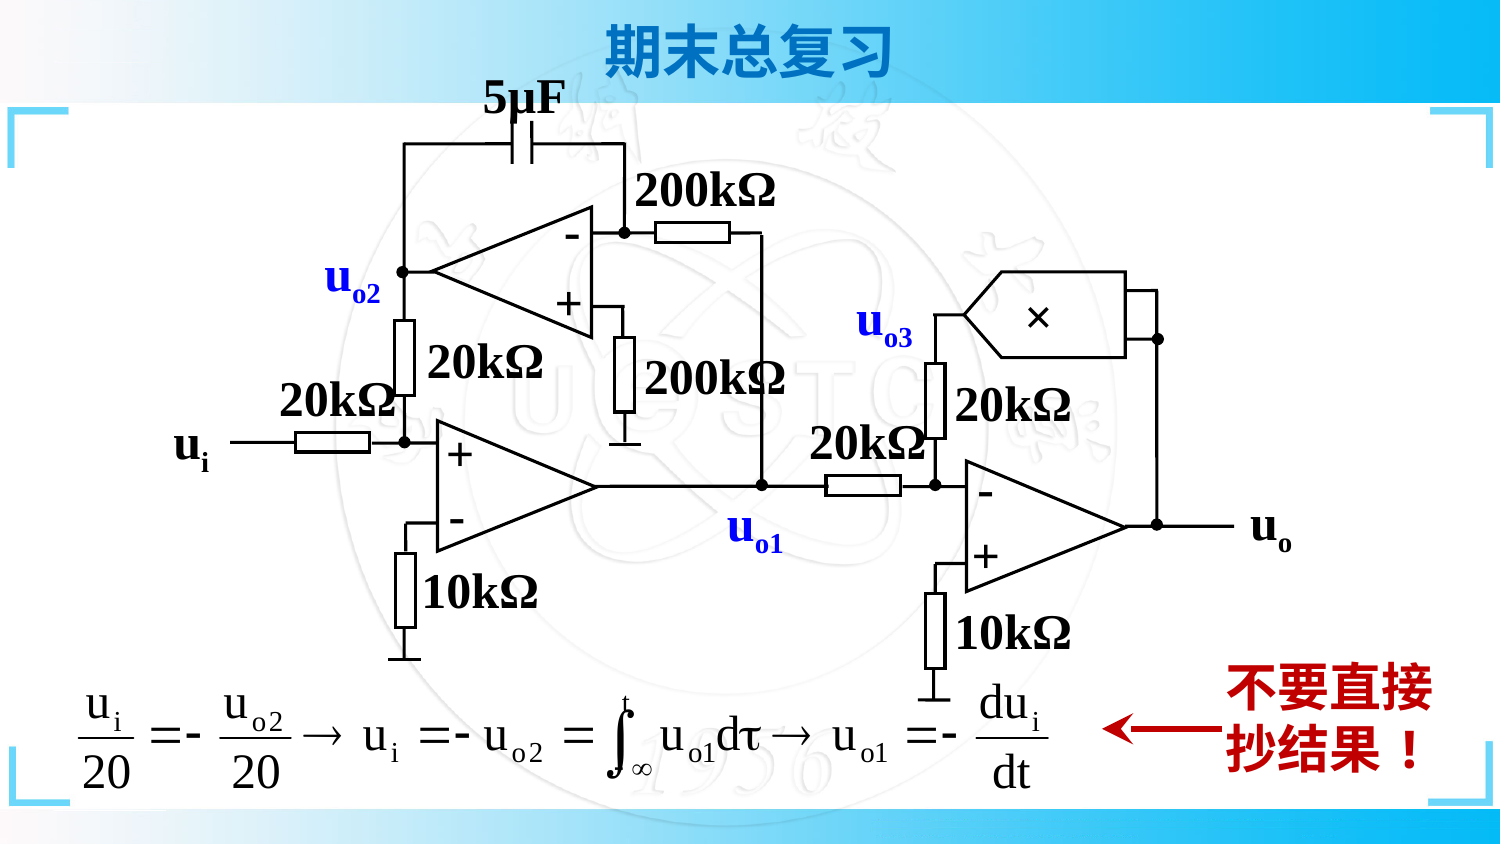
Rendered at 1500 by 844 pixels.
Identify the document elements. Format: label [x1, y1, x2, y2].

text_box [70, 671, 1058, 800]
text_box [1101, 646, 1476, 789]
text_box [158, 55, 1330, 701]
picture [643, 45, 652, 53]
picture [737, 41, 761, 49]
picture [644, 32, 652, 39]
picture [0, 0, 1500, 844]
